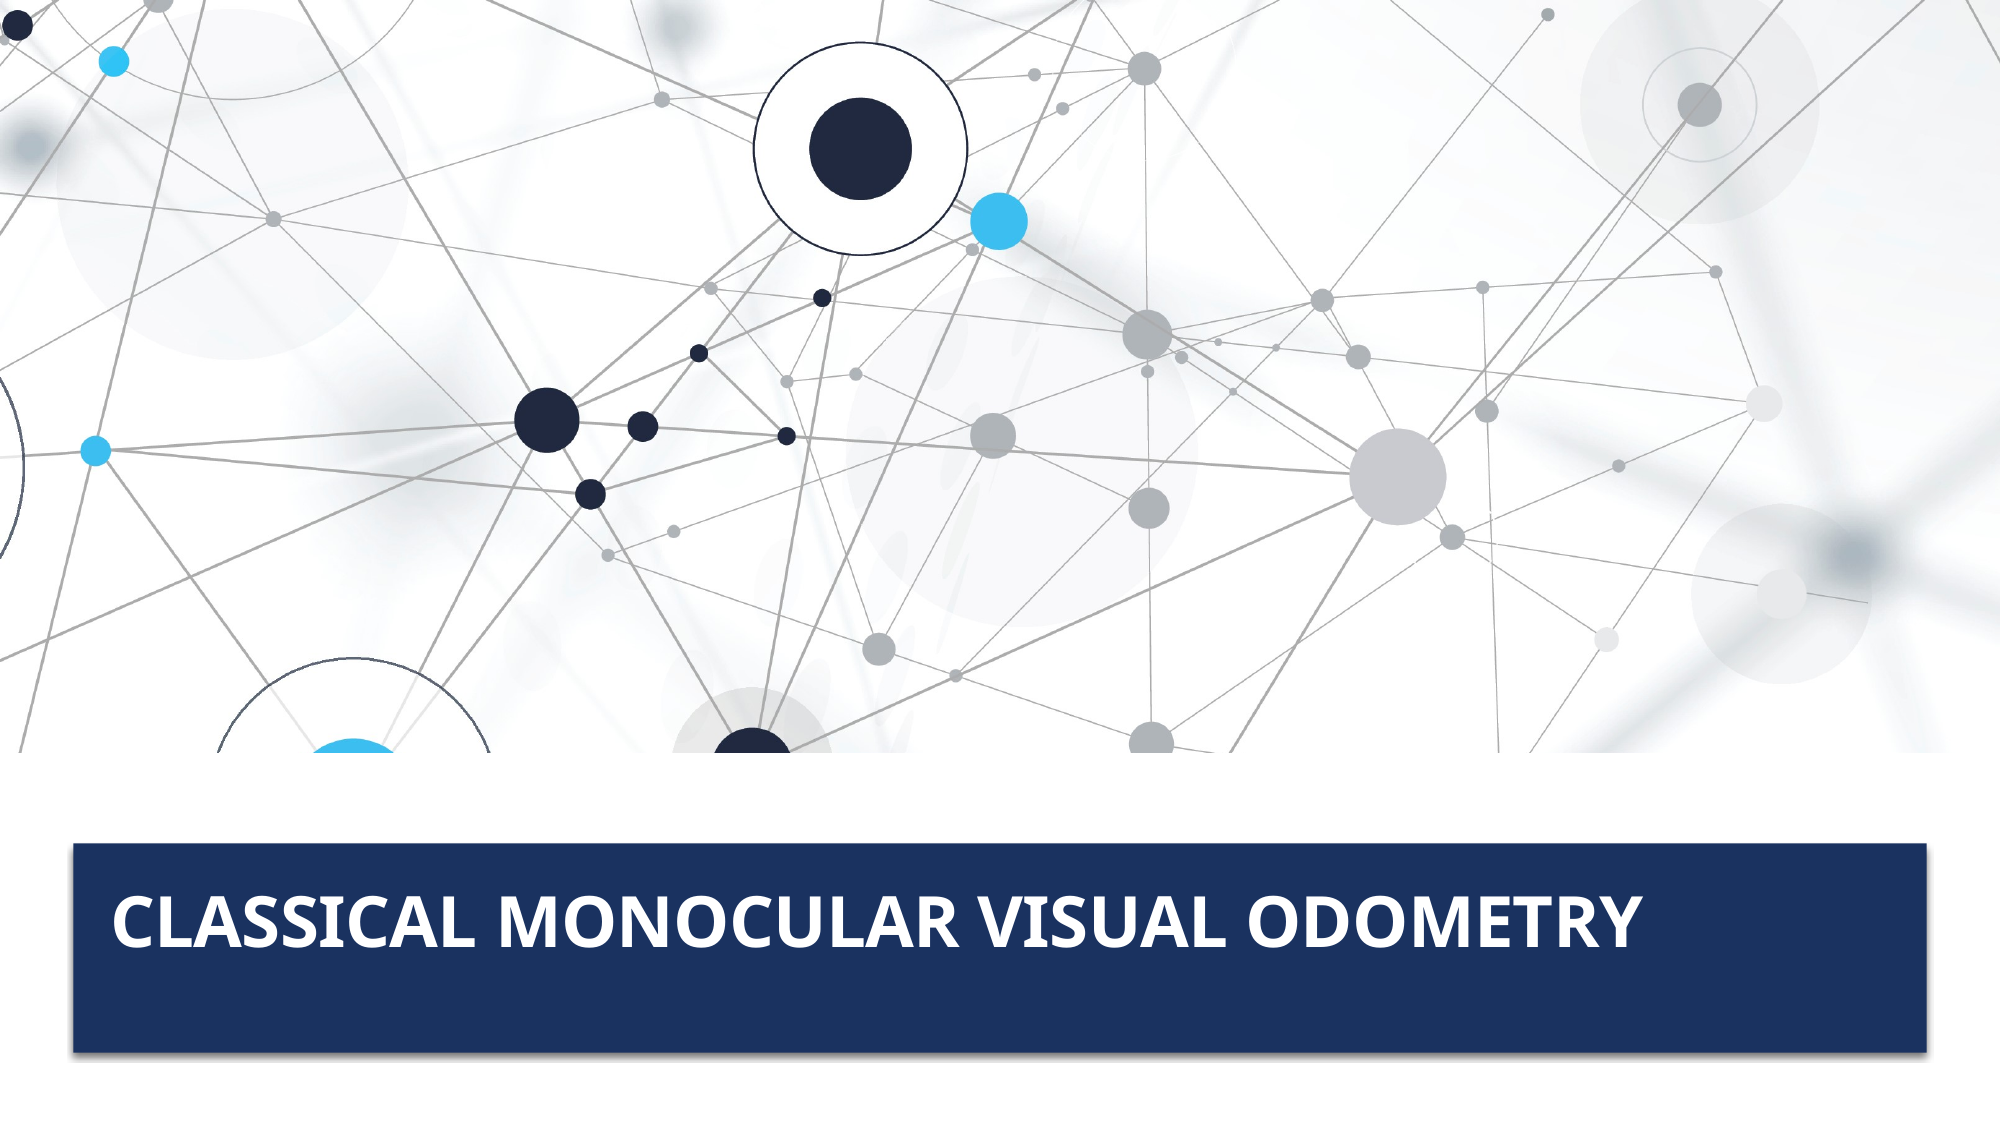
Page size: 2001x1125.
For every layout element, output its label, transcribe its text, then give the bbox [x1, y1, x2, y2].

picture [0, 0, 2000, 753]
title Classical Monocular Visual Odometry [95, 863, 1926, 977]
